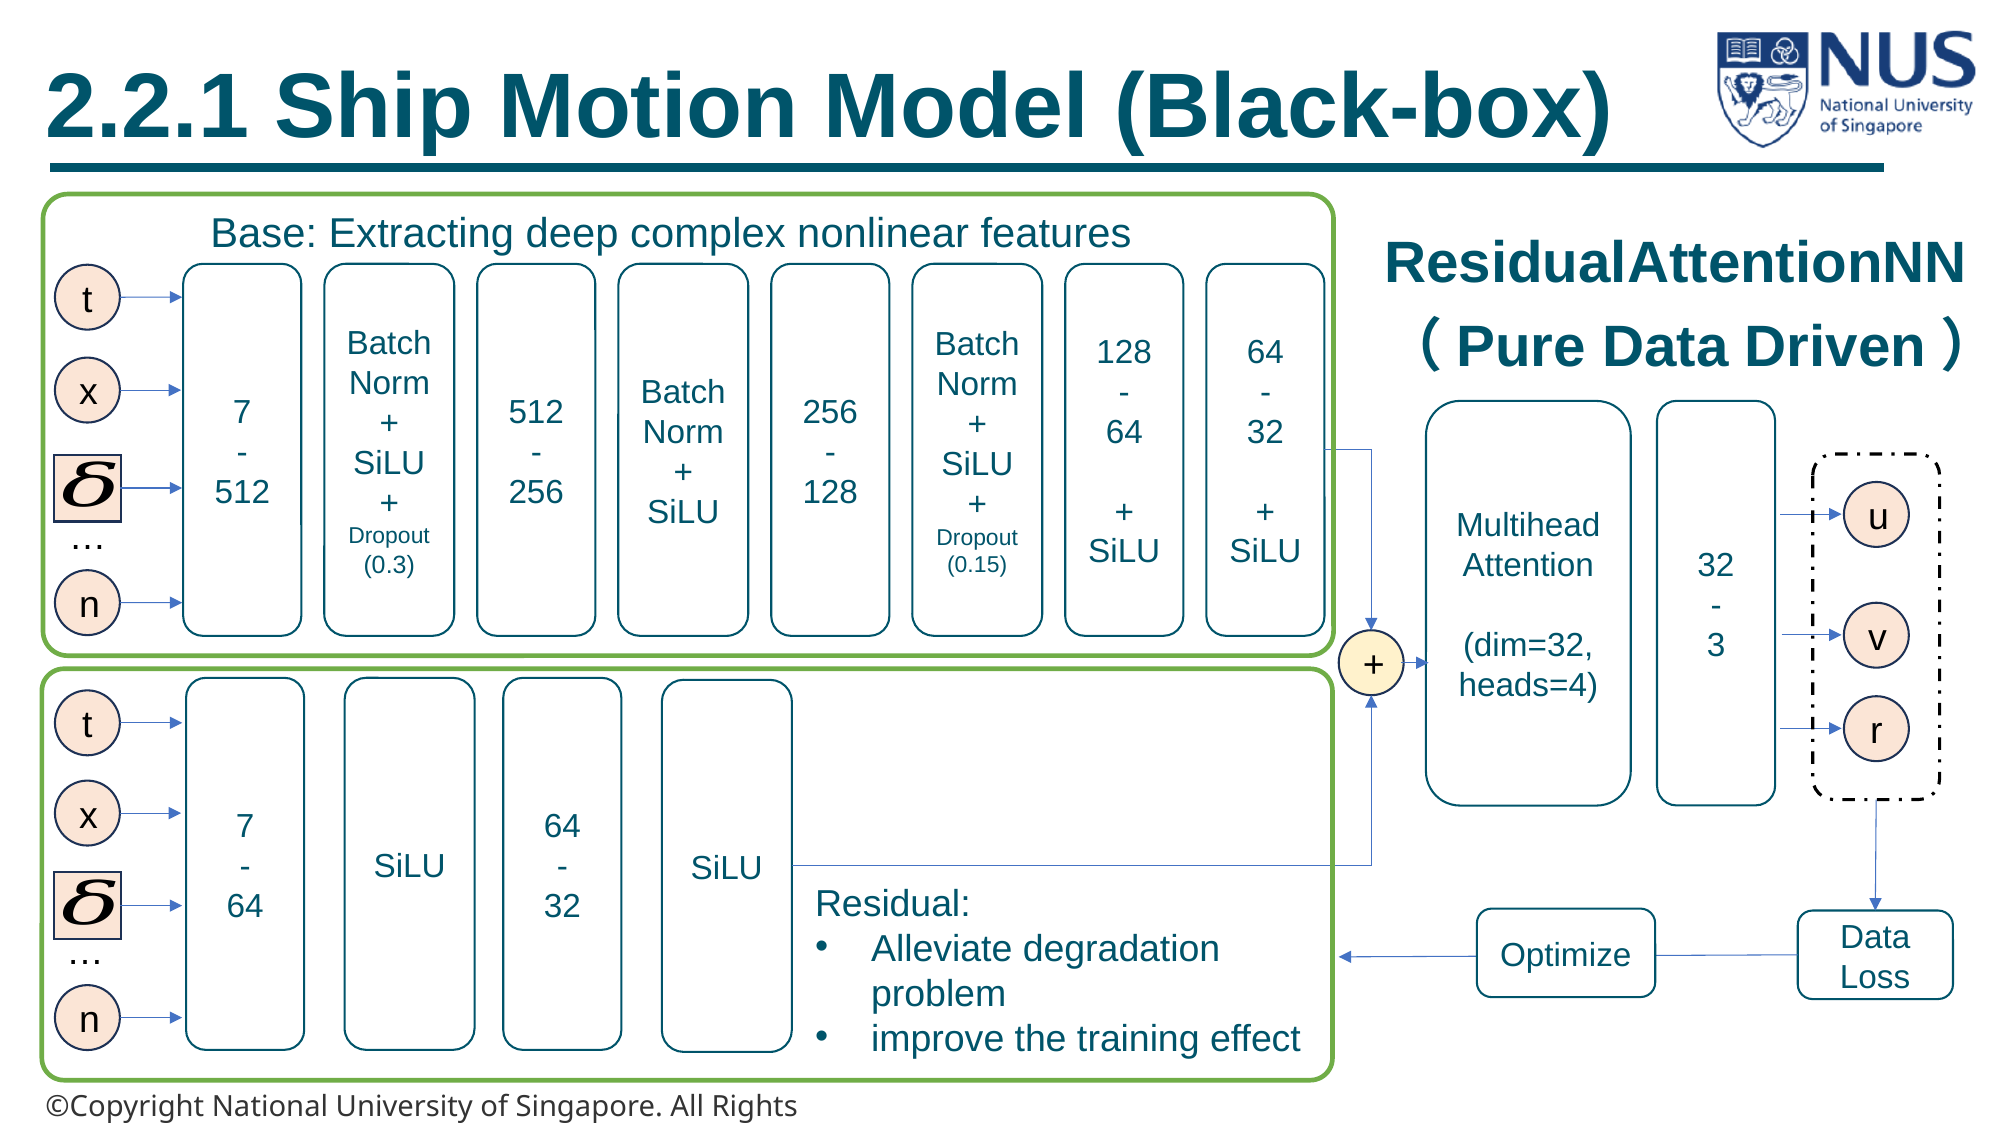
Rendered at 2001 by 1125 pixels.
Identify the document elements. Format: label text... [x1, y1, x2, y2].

text_box [50, 163, 1884, 172]
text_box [30, 193, 2000, 1125]
picture [1699, 0, 2000, 169]
text_box 2.2.1 Ship Motion Model (Black-box) [30, 38, 1699, 163]
